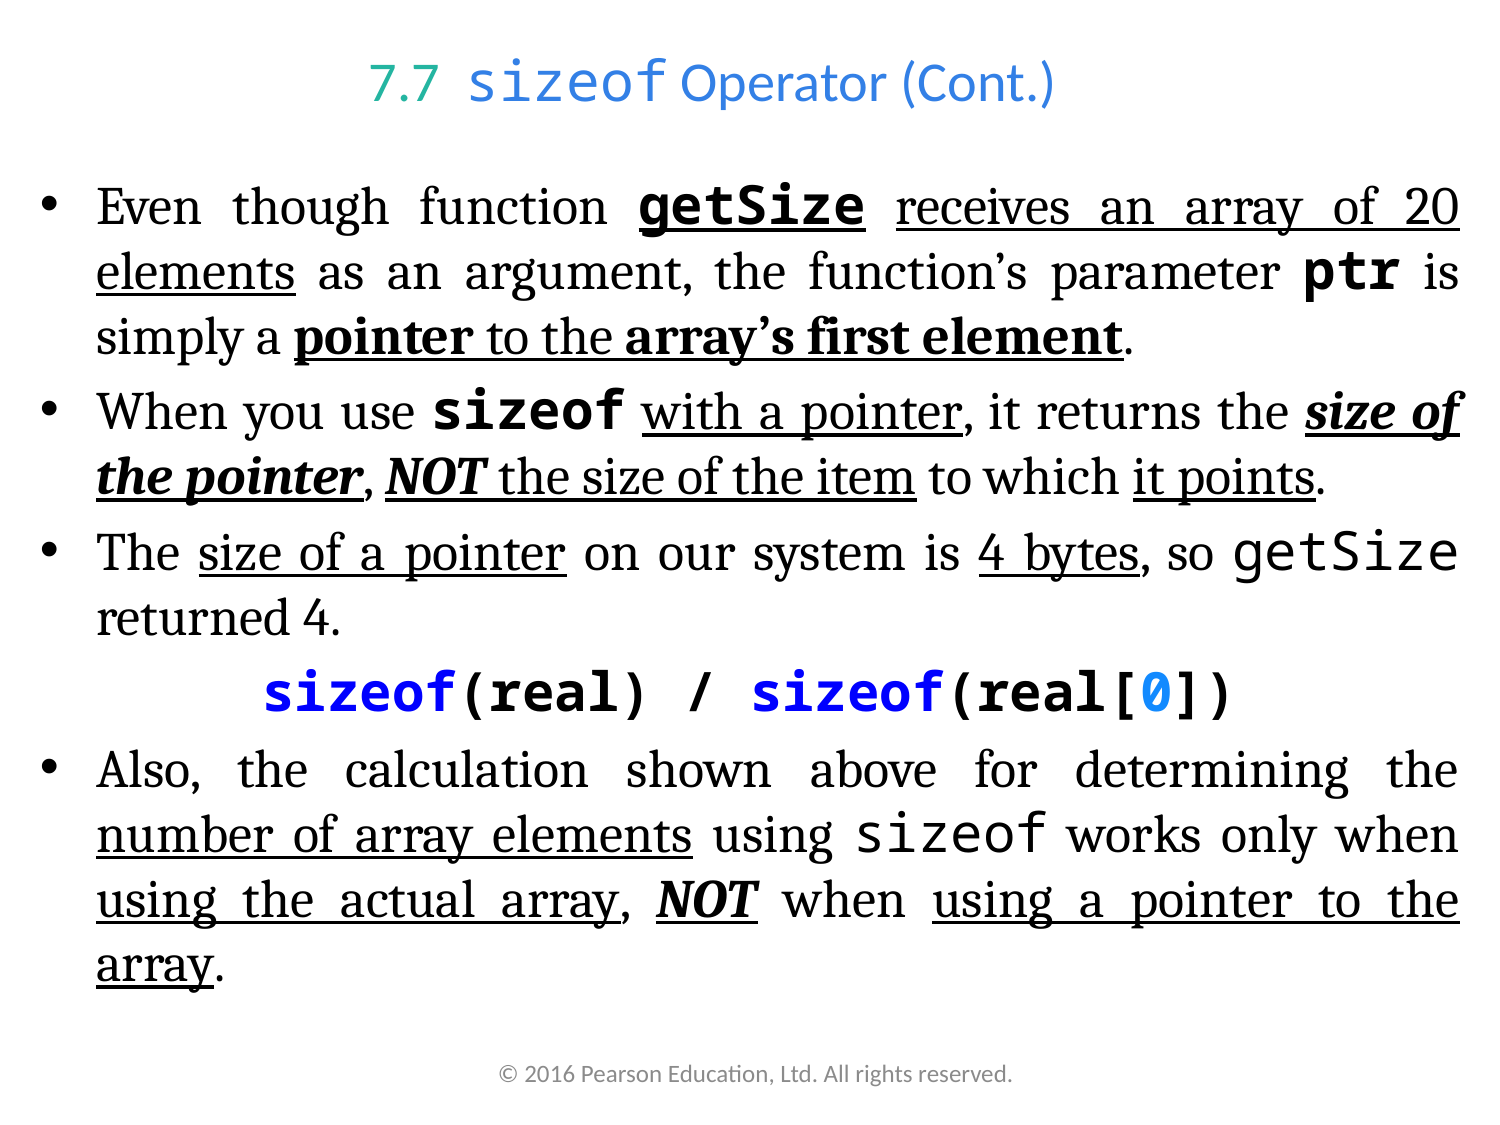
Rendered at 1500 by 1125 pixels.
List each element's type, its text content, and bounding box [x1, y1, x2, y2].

list Even though function getSize receives an array of 20 elements as an argument, the function’s parameter ptr is simply a pointer to the array’s first element. When you use sizeof with a pointer, it returns the size of the pointer, NOT the size of the item to which it points. The size of a pointer on our system is 4 bytes, so getSize returned 4. sizeof(real) / sizeof(real[0]) Also, the calculation shown above for determining the number of array elements using sizeof works only when using the actual array, NOT when using a pointer to the array. [24, 162, 1475, 1025]
title 7.7 sizeof Operator (Cont.) [37, 26, 1388, 132]
footer © 2016 Pearson Education, Ltd. All rights reserved. [362, 1042, 1150, 1103]
